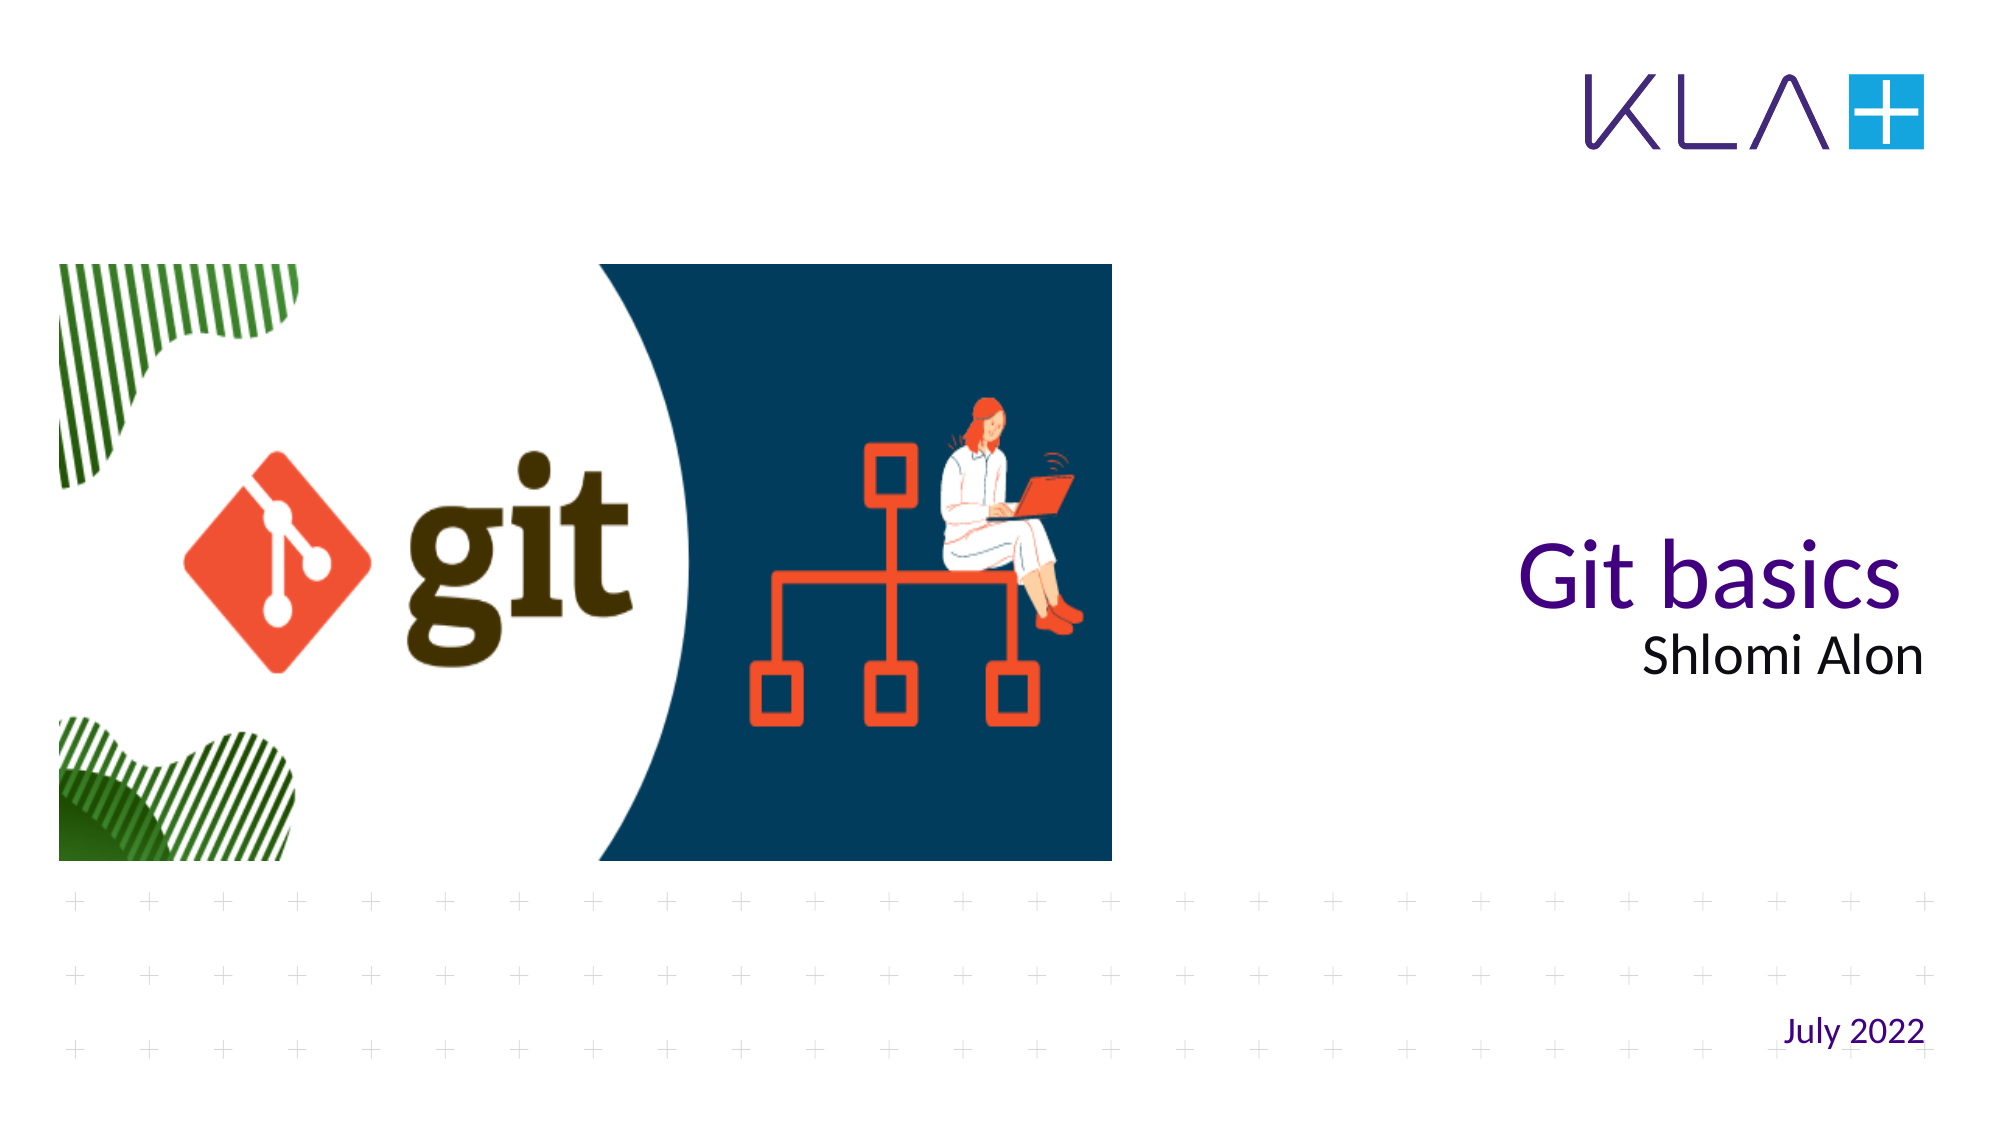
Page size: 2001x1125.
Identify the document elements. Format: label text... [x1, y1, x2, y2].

subtitle Shlomi Alon [1112, 622, 1941, 709]
list July 2022 [1417, 1008, 1941, 1069]
picture [59, 264, 1112, 861]
title Git basics [1112, 400, 1941, 622]
picture [1585, 74, 1924, 150]
